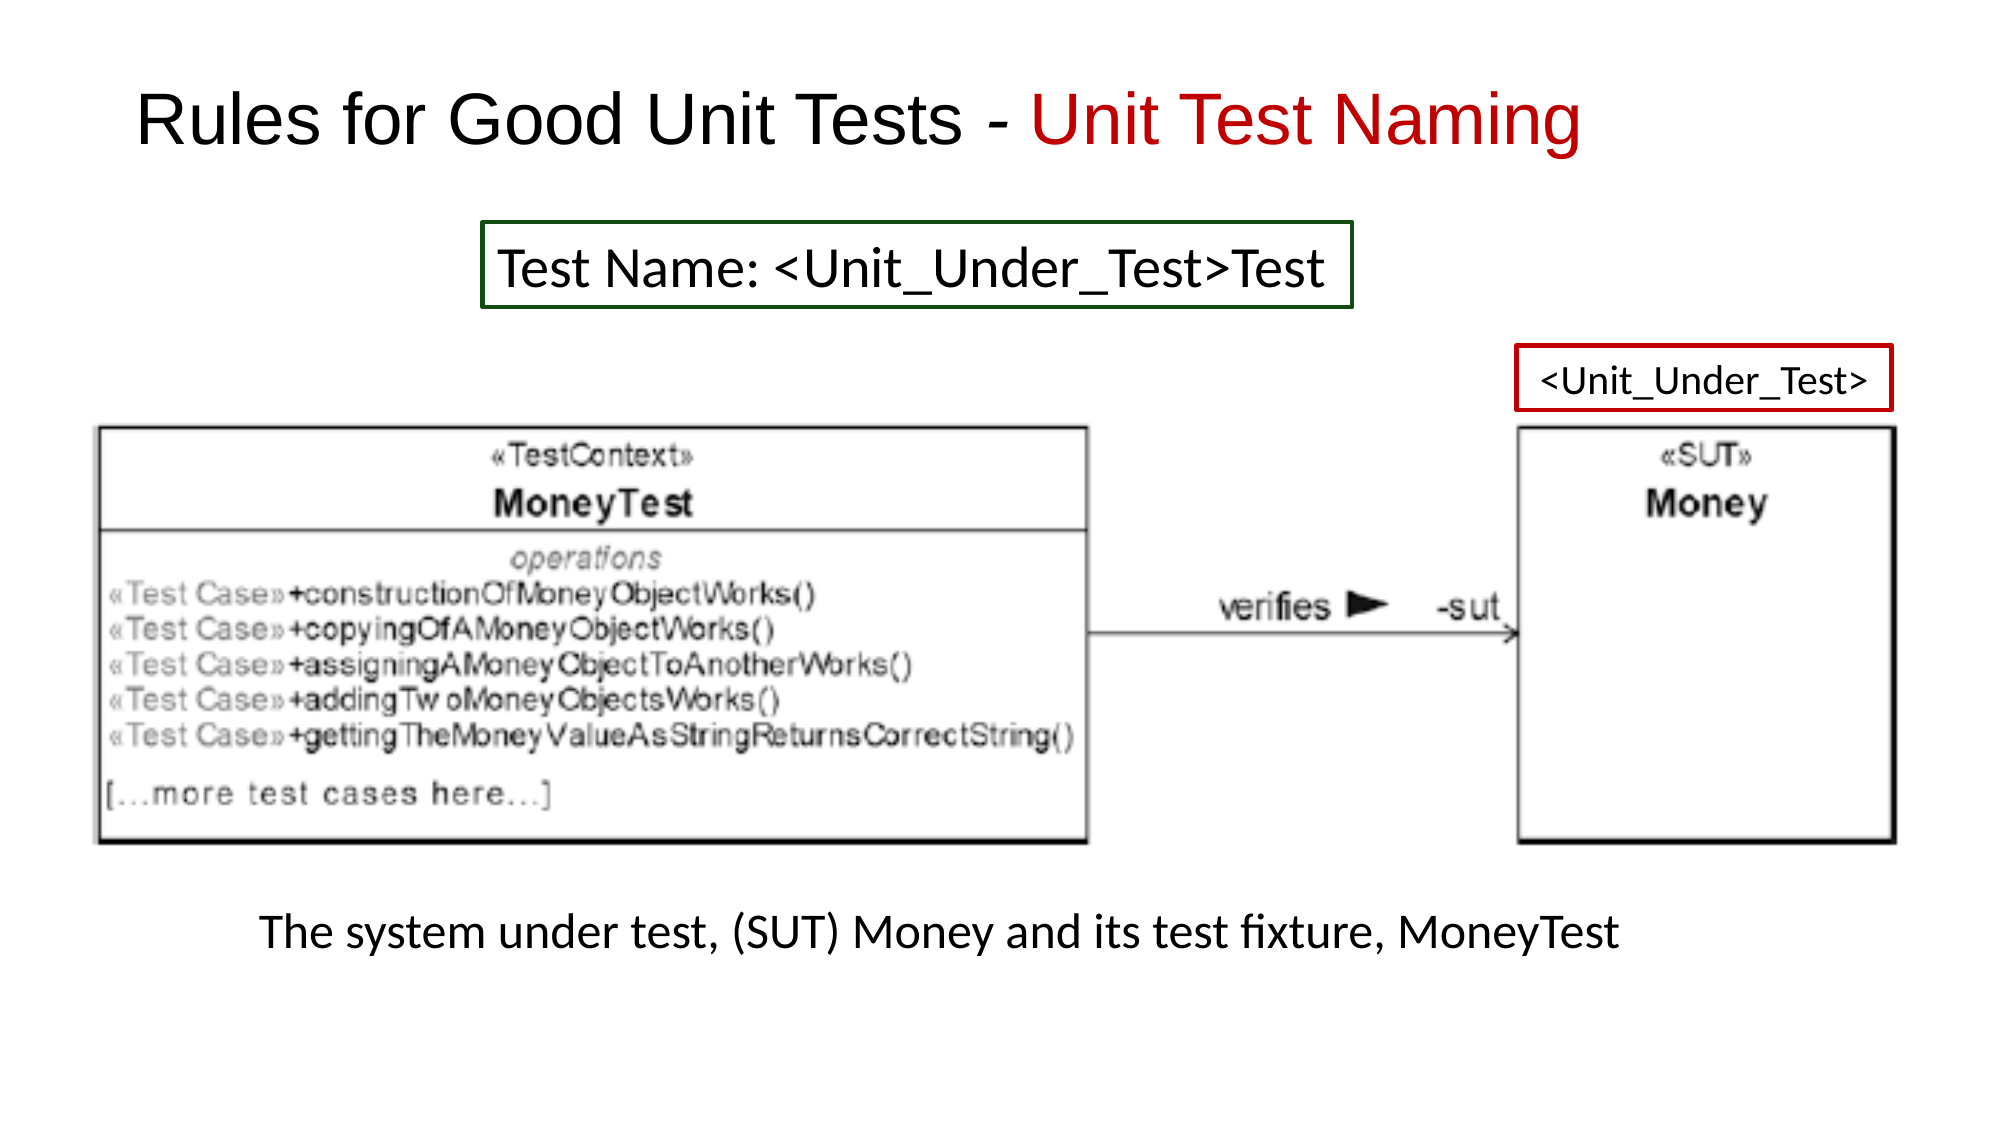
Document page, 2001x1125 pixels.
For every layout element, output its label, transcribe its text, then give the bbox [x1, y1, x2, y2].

text_box The system under test, (SUT) Money and its test fixture, MoneyTest [244, 891, 1653, 966]
text_box Test Name: <Unit_Under_Test>Test [482, 222, 1353, 307]
picture [85, 410, 1915, 857]
text_box <Unit_Under_Test> [1516, 345, 1892, 410]
text_box Rules for Good Unit Tests - Unit Test Naming [120, 12, 1846, 230]
